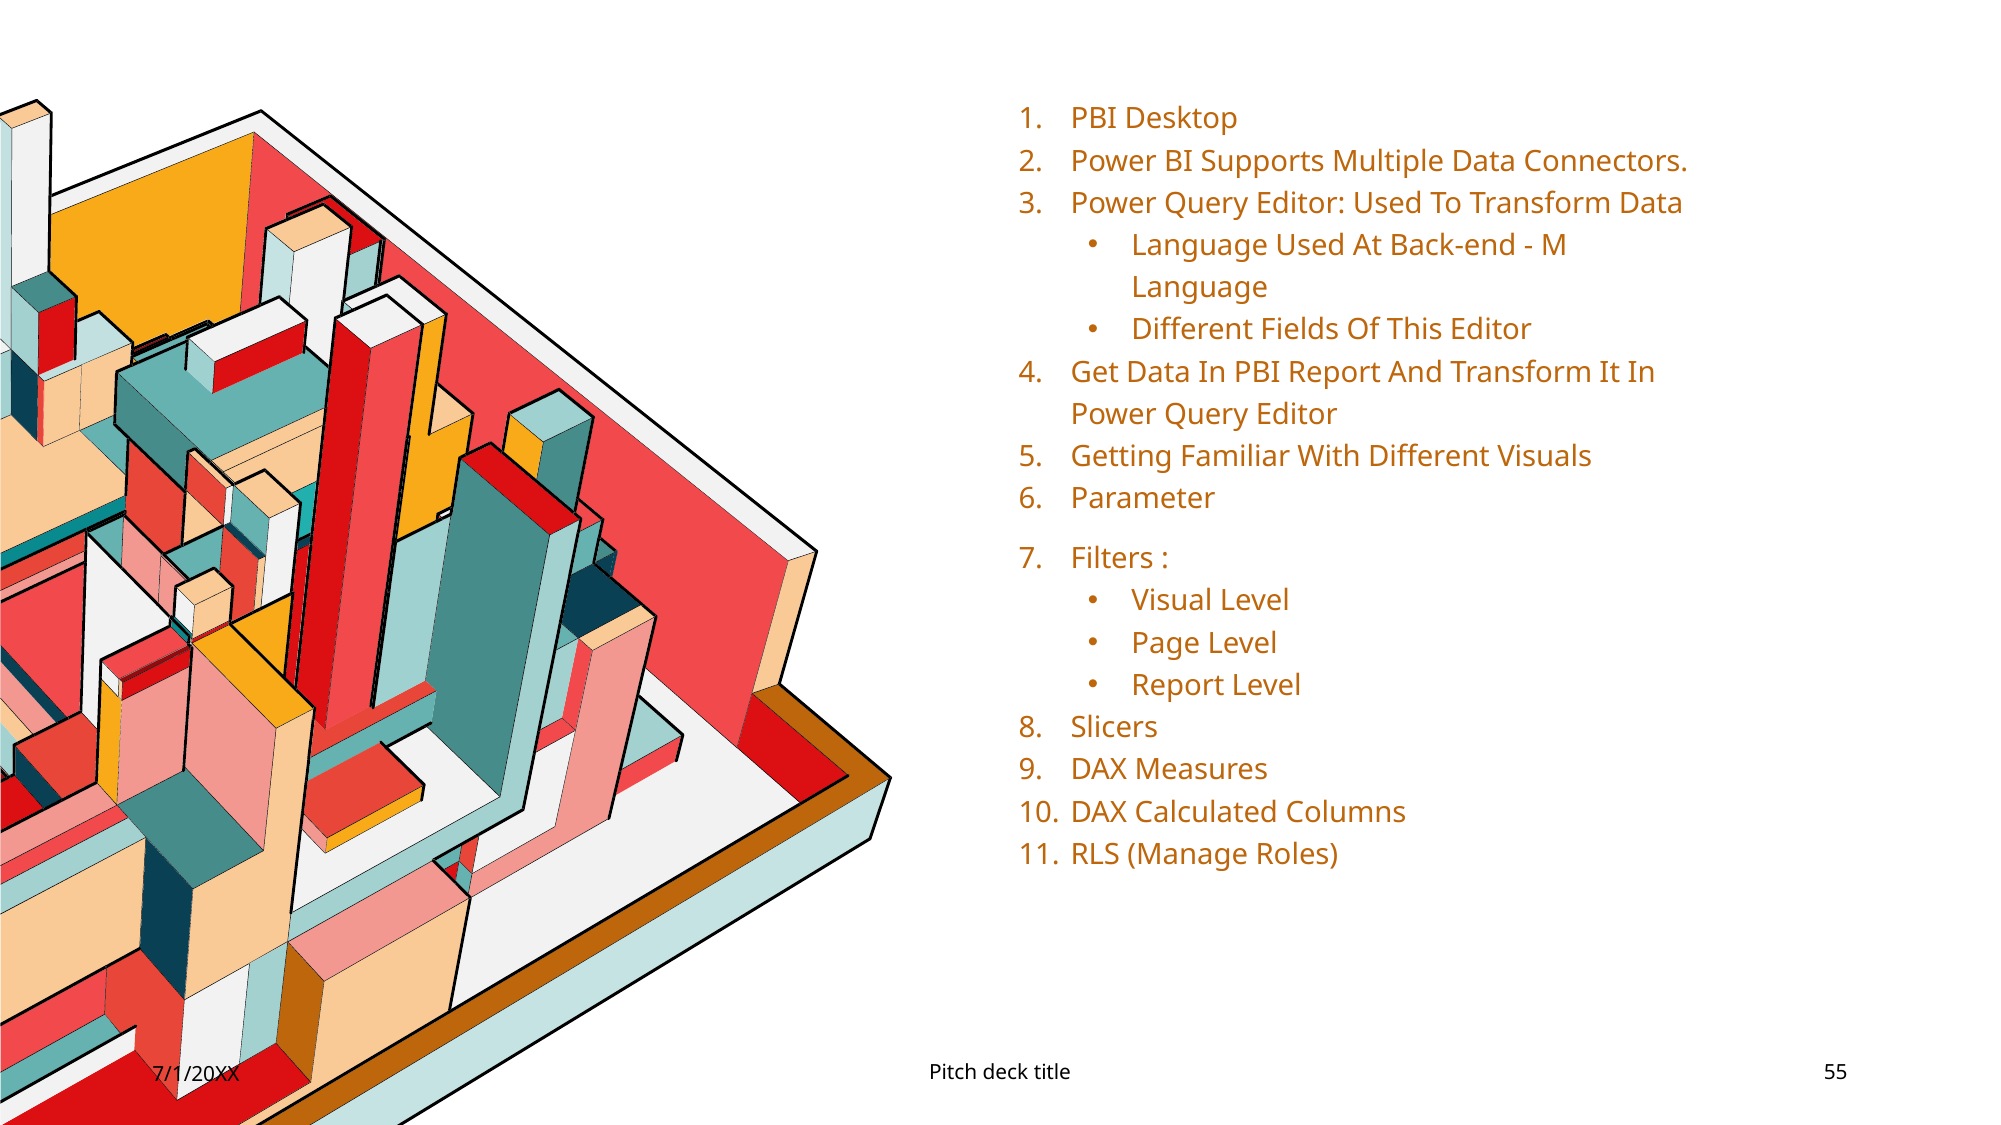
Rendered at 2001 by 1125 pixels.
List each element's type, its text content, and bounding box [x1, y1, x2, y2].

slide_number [137, 1042, 588, 1103]
footer Pitch deck title [662, 1042, 1338, 1103]
slide_number 55 [1412, 1042, 1863, 1103]
list PBI Desktop Power BI Supports Multiple Data Connectors. Power Query Editor: Used To Transform Data Language Used At Back-end - M Language Different Fields Of This Editor Get Data In PBI Report And Transform It In Power Query Editor Getting Familiar With Different Visuals Parameter Filters : Visual Level Page Level Report Level Slicers DAX Measures DAX Calculated Columns RLS (Manage Roles) [1003, 84, 1708, 918]
